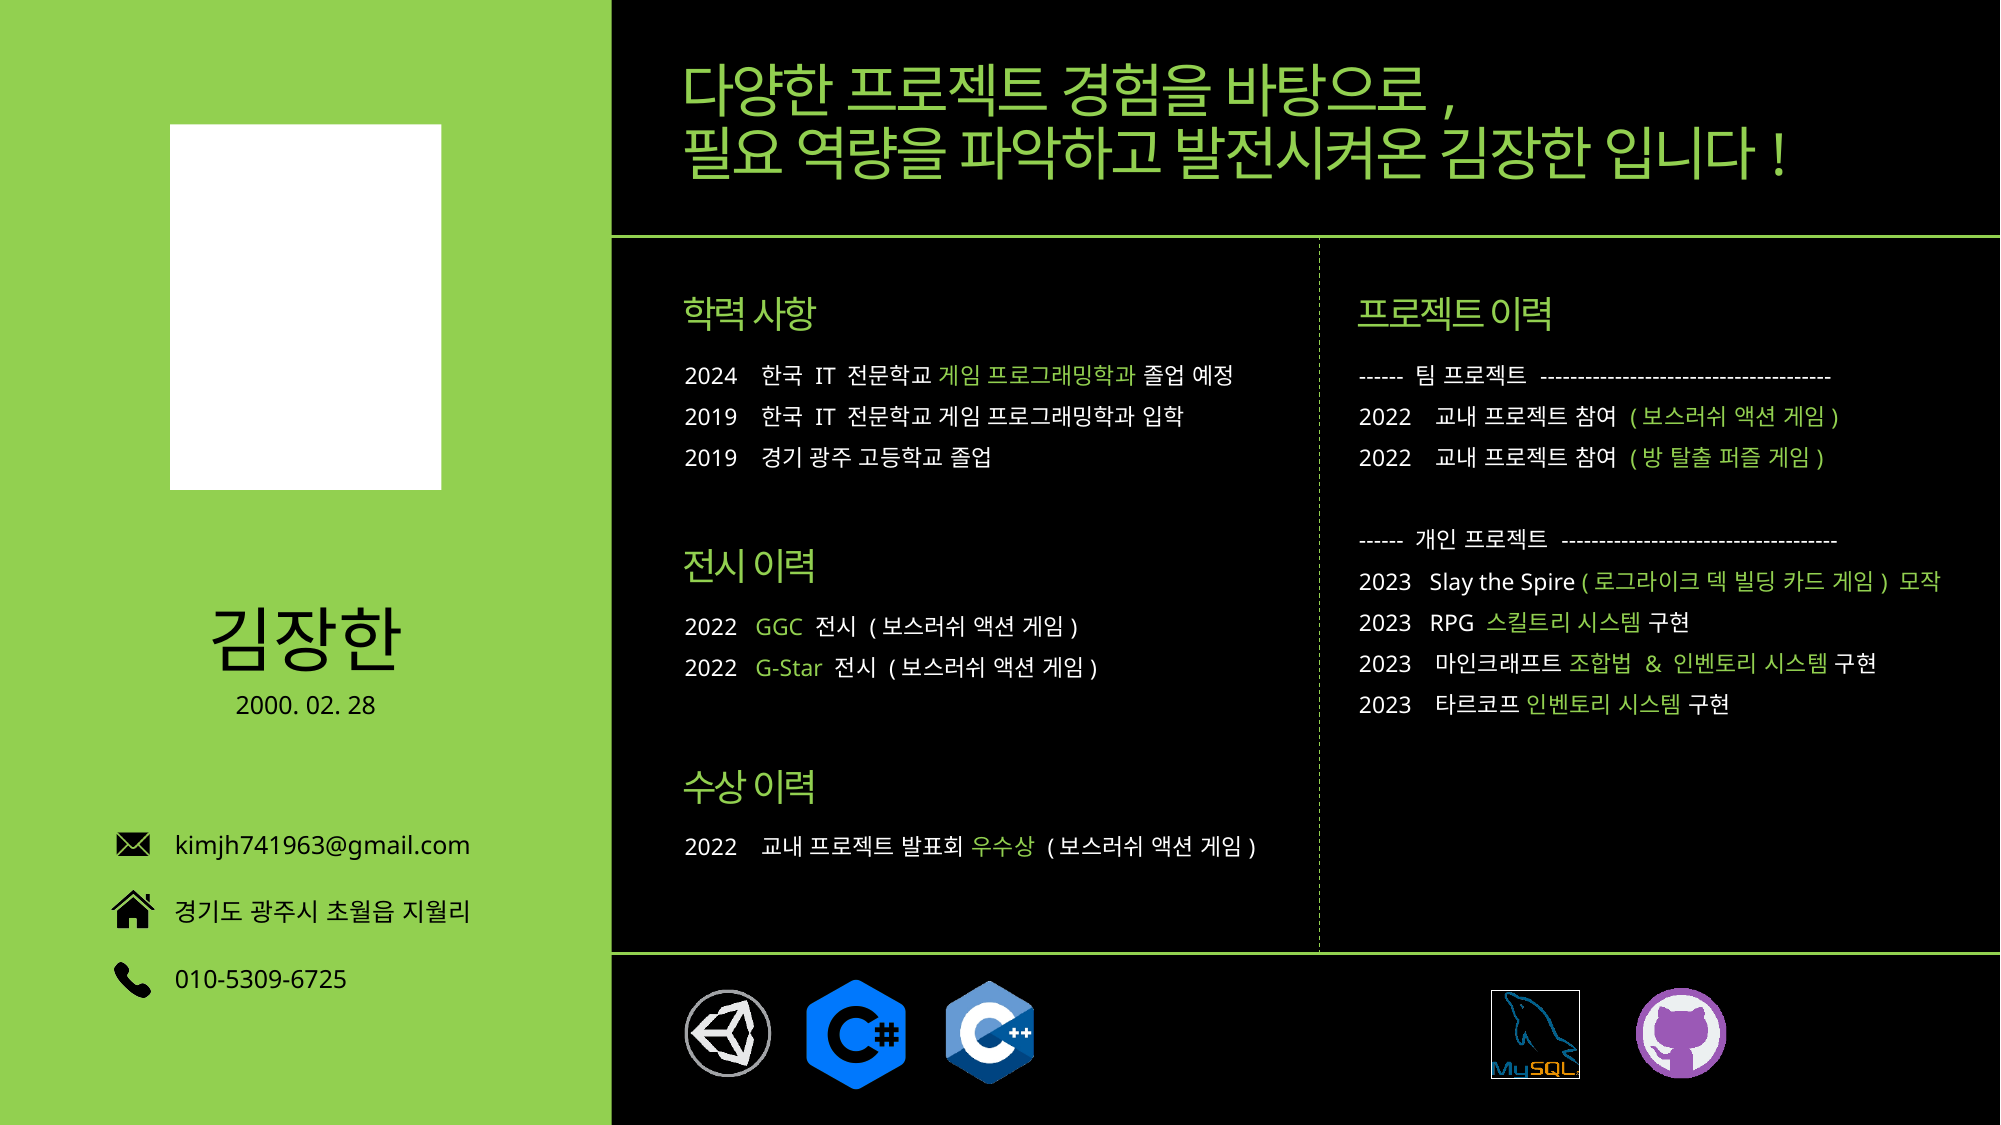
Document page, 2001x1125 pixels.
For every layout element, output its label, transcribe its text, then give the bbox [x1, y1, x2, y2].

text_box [168, 586, 443, 729]
picture [677, 983, 777, 1083]
picture [1491, 990, 1580, 1079]
picture [797, 975, 915, 1094]
picture [1491, 1069, 1516, 1079]
picture [1611, 963, 1751, 1103]
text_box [1320, 236, 2000, 954]
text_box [606, 236, 1319, 954]
text_box [169, 123, 442, 491]
text_box [0, 0, 613, 1125]
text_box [111, 822, 501, 1002]
picture [935, 981, 1043, 1084]
text_box 다양한 프로젝트 경험을 바탕으로, 필요 역량을 파악하고 발전시켜온 김장한 입니다! [666, 40, 1917, 196]
